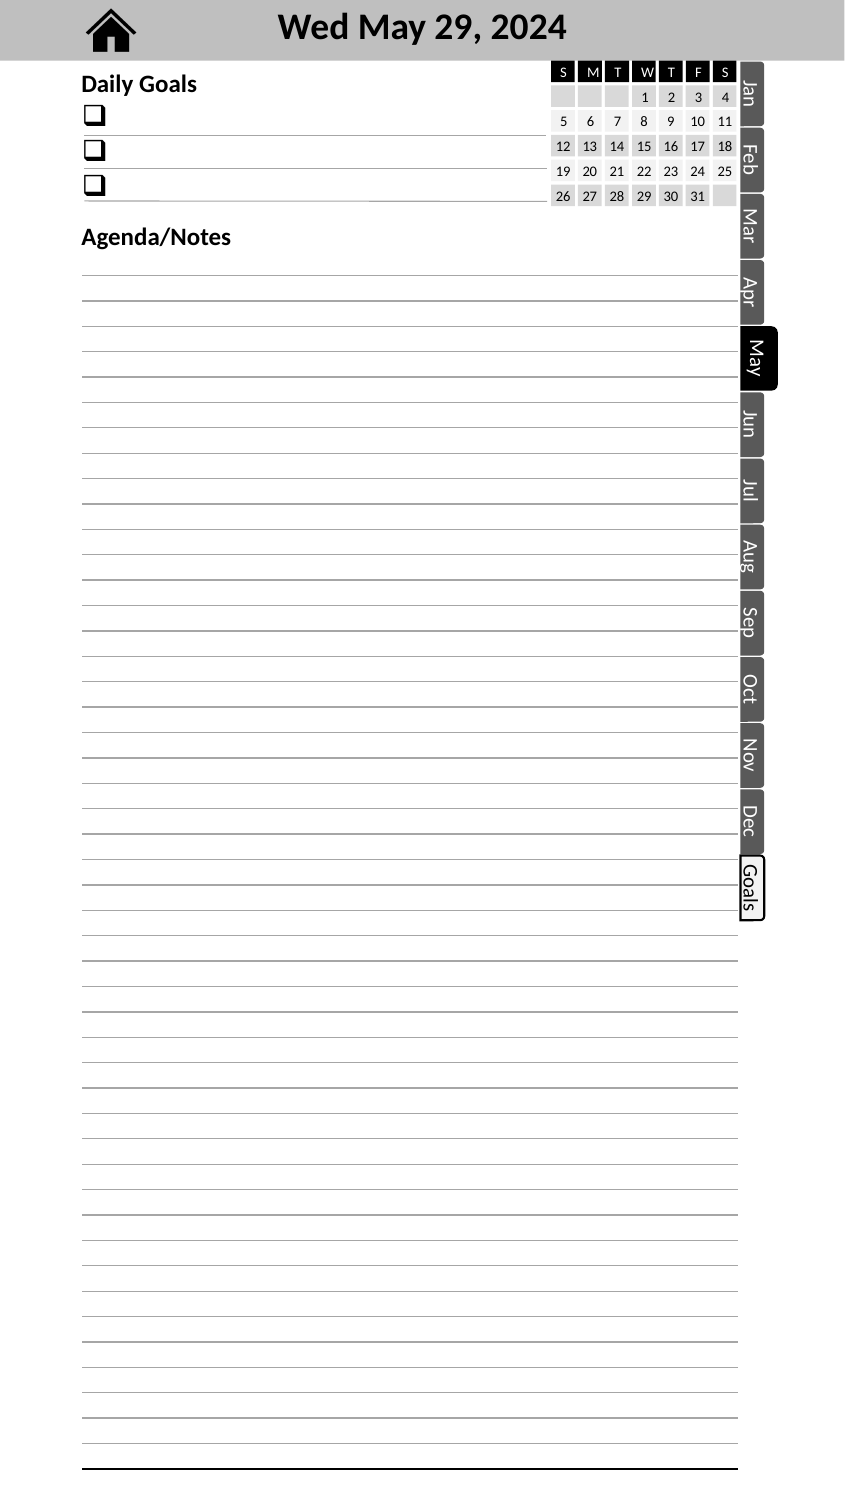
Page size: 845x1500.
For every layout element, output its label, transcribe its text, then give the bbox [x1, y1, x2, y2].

list Wed May 29, 2024 [190, 0, 655, 61]
picture [82, 1, 140, 59]
